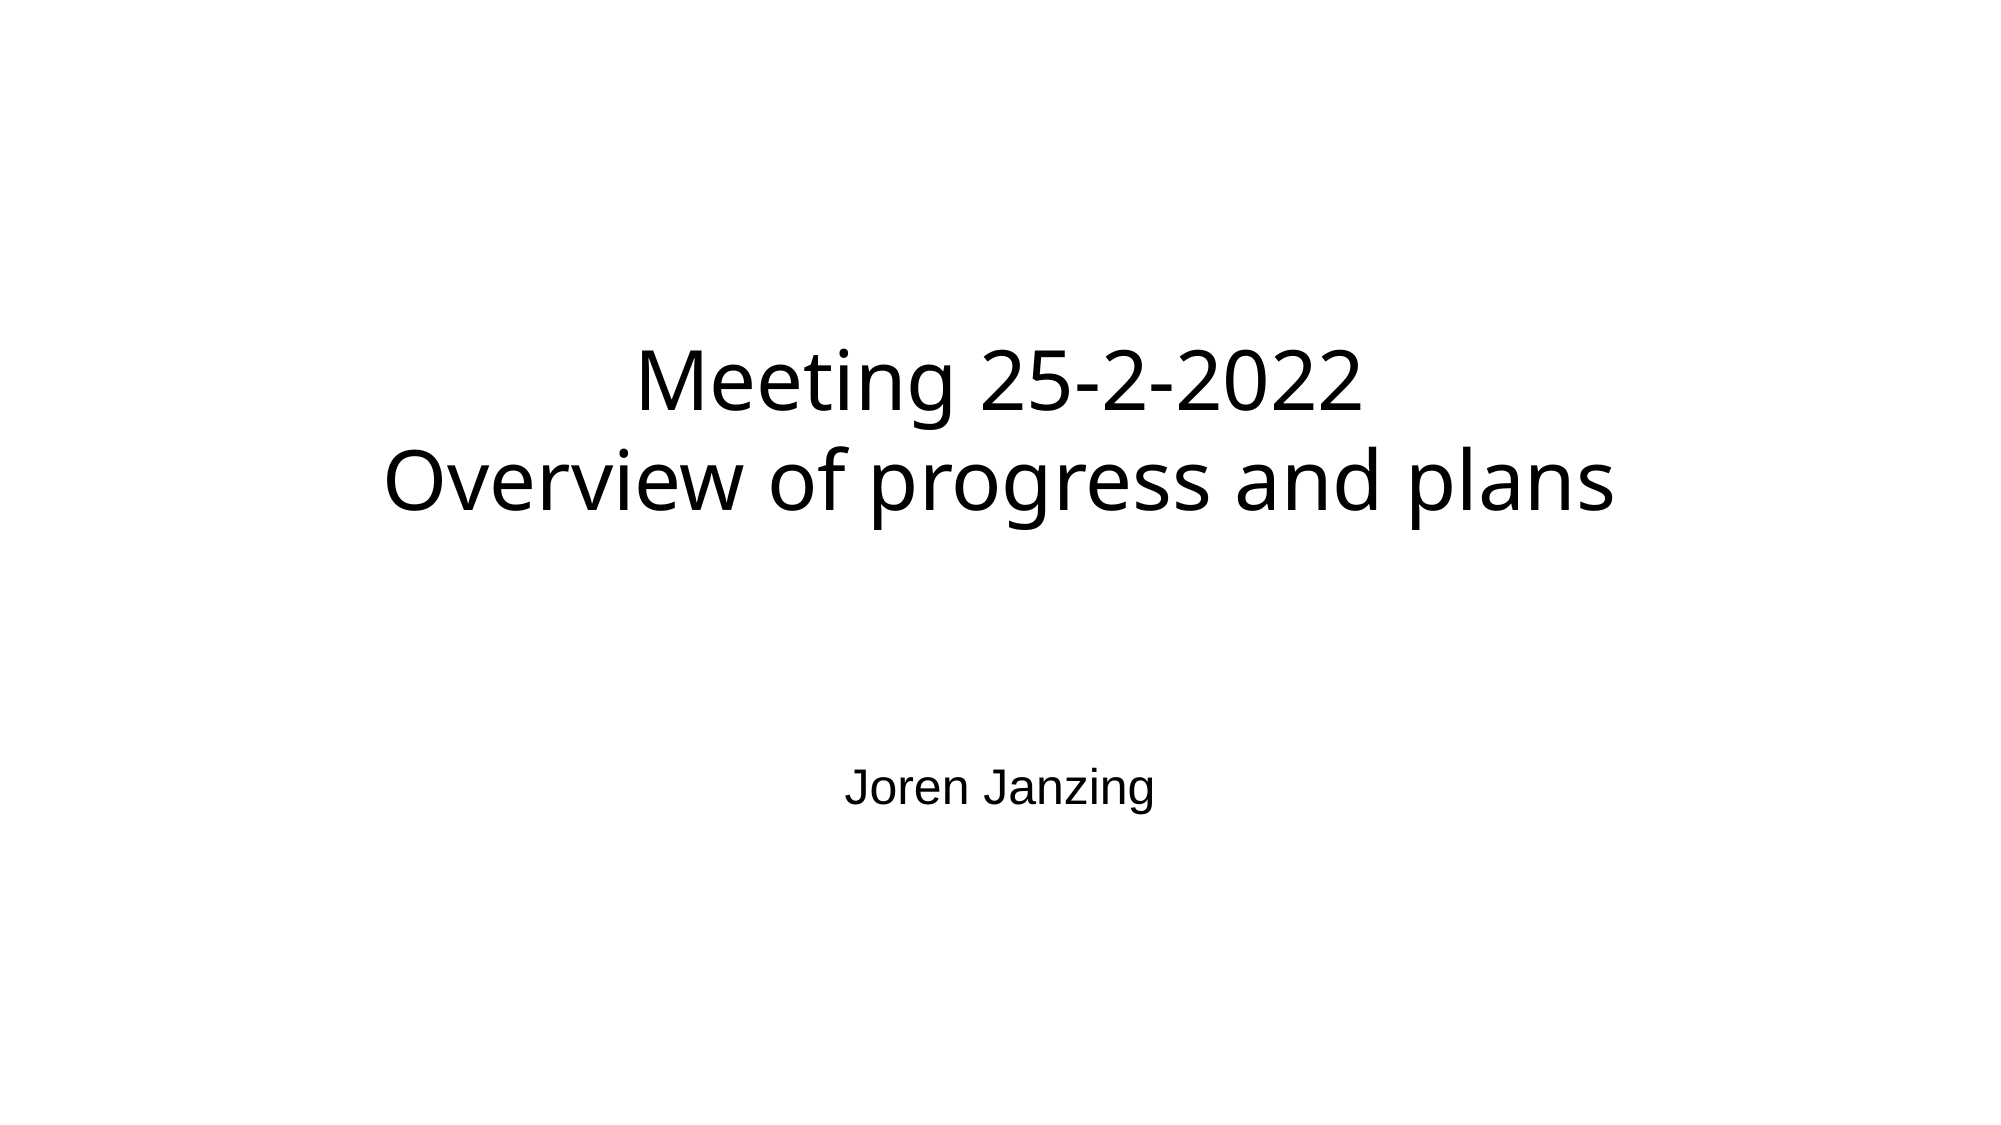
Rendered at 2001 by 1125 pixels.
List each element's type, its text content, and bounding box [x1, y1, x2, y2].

title Meeting 25-2-2022 Overview of progress and plans [249, 332, 1750, 535]
subtitle Joren Janzing [249, 746, 1750, 863]
